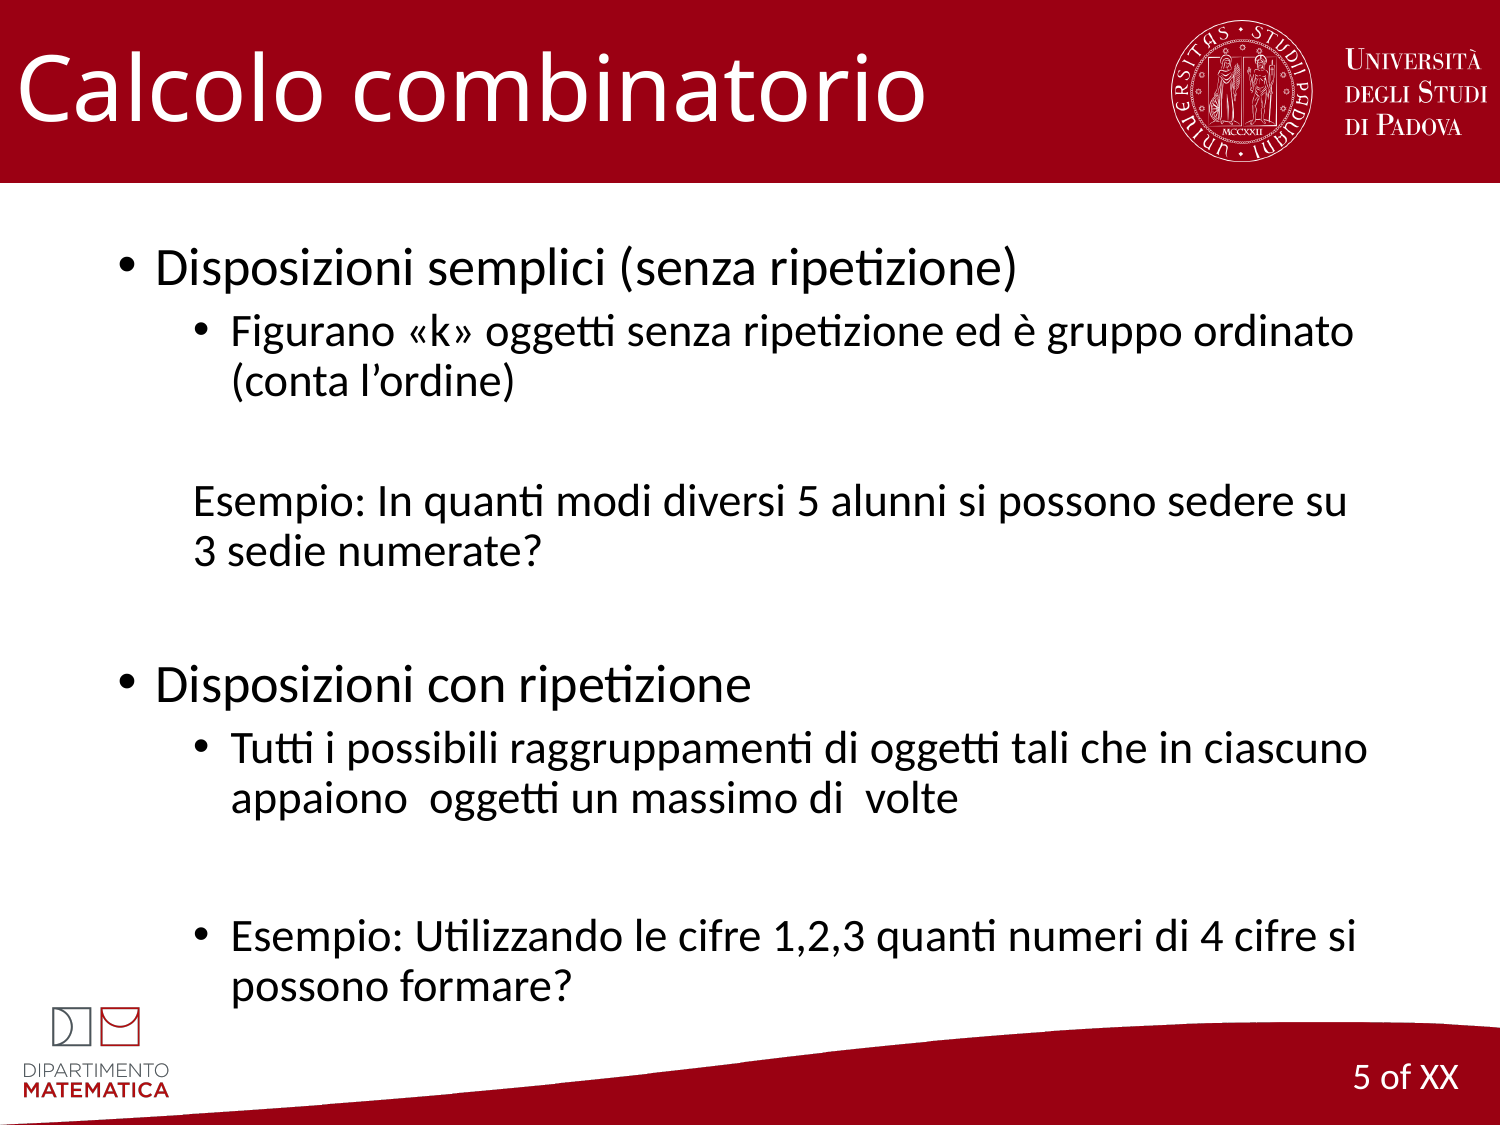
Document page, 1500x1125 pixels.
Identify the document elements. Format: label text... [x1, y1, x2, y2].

slide_number 5 of XX [1136, 1044, 1474, 1104]
picture [1171, 20, 1487, 162]
title Calcolo combinatorio [0, 0, 1159, 183]
picture [0, 1007, 1500, 1125]
